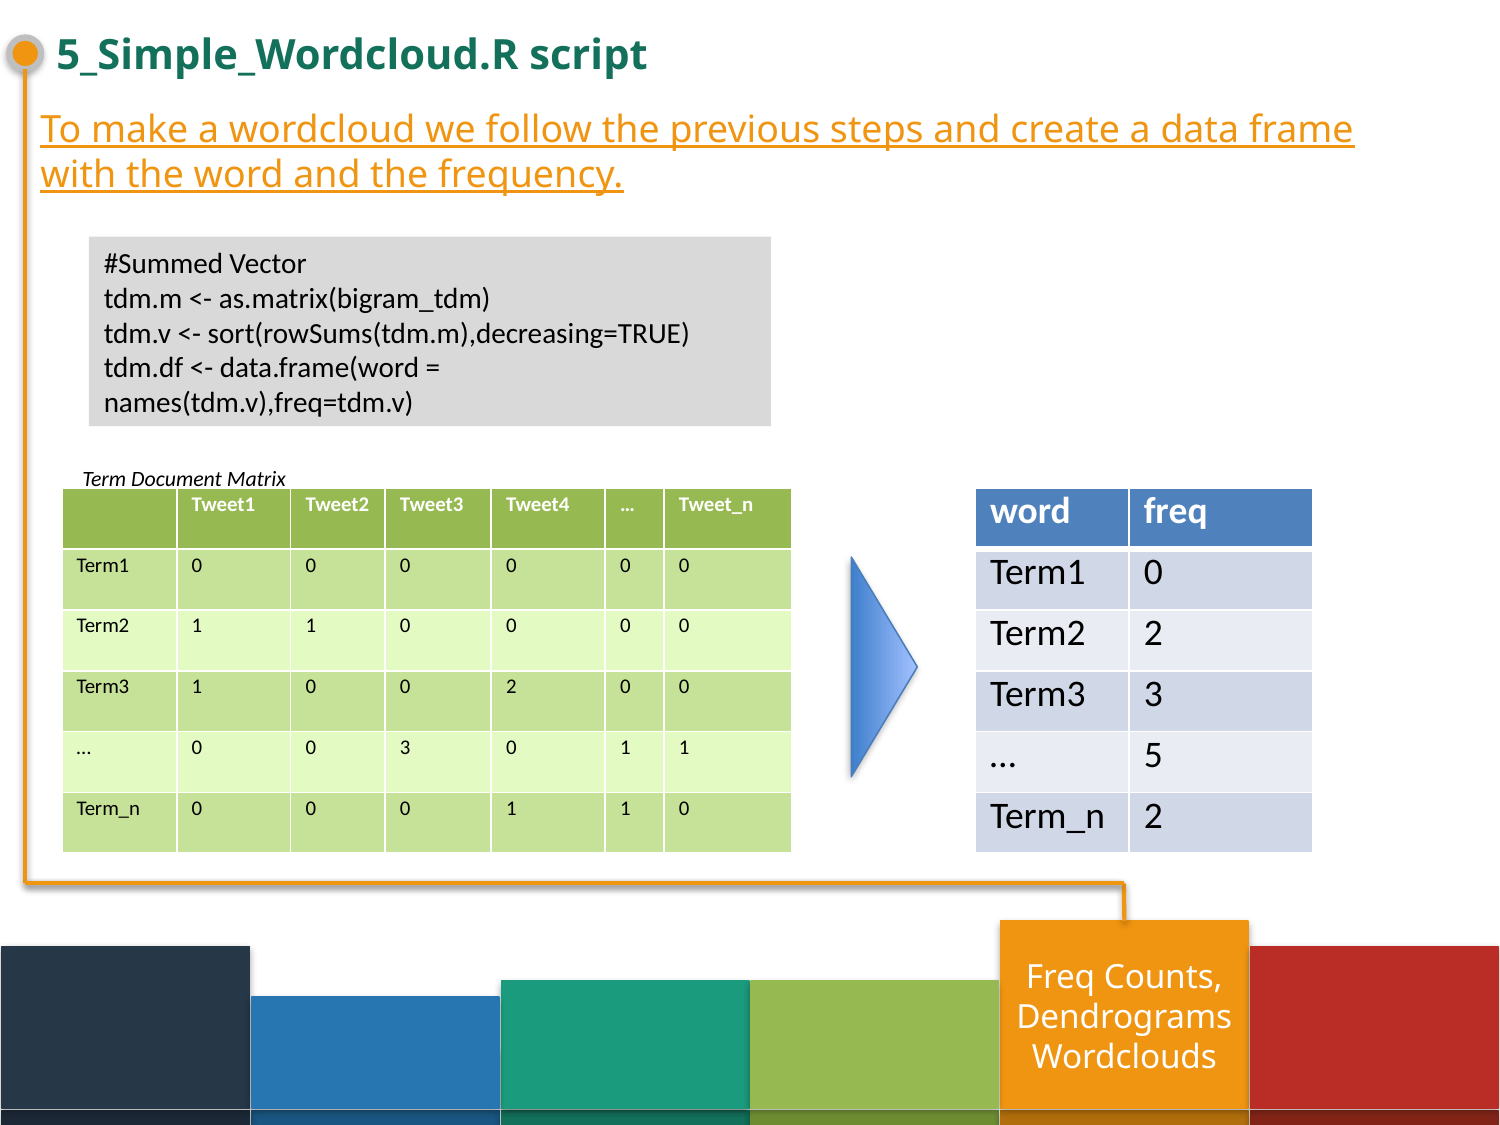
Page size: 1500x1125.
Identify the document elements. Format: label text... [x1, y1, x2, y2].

text_box [1250, 946, 1499, 1109]
table_cell 1 [178, 672, 290, 731]
table_cell 0 [665, 550, 791, 609]
table_cell Term_n [63, 793, 176, 852]
table_cell 0 [291, 732, 384, 792]
table_cell 0 [291, 672, 384, 731]
table_cell 0 [665, 793, 791, 852]
table_header … [606, 489, 663, 548]
table_cell 0 [1130, 552, 1312, 609]
text_box Term Document Matrix [67, 457, 302, 499]
table_cell 0 [386, 793, 490, 852]
table_cell 1 [291, 611, 384, 670]
table_header Tweet2 [291, 489, 384, 548]
table_header Tweet3 [386, 489, 490, 548]
table_cell 1 [606, 732, 663, 792]
table_cell Term_n [976, 793, 1128, 852]
text_box #Summed Vector tdm.m <- as.matrix(bigram_tdm) tdm.v <- sort(rowSums(tdm.m),decreasing=TRUE) tdm.df <- data.frame(word = names(tdm.v),freq=tdm.v) [88, 236, 771, 427]
table_cell 0 [178, 793, 290, 852]
text_box [750, 980, 999, 1109]
table_cell 5 [1130, 732, 1312, 792]
table_cell 0 [291, 550, 384, 609]
table_cell 0 [606, 611, 663, 670]
table_header freq [1130, 489, 1312, 546]
table_header [63, 489, 176, 548]
table_cell Term3 [63, 672, 176, 731]
table_cell 0 [665, 672, 791, 731]
table_cell 0 [178, 732, 290, 792]
text_box [8, 36, 41, 70]
table_cell Term1 [976, 552, 1128, 609]
table_cell 1 [178, 611, 290, 670]
text_box [850, 556, 918, 778]
table_cell 1 [665, 732, 791, 792]
table_cell 0 [291, 793, 384, 852]
table_cell 2 [492, 672, 604, 731]
table_header Tweet1 [178, 499, 290, 548]
table_cell Term1 [63, 550, 176, 609]
text_box Setup [793, 617, 803, 678]
table_cell 1 [492, 793, 604, 852]
table_cell 0 [492, 611, 604, 670]
table_cell Term3 [976, 672, 1128, 731]
table_cell … [63, 732, 176, 792]
text_box [501, 980, 749, 1109]
text_box Freq Counts, Dendrograms Wordclouds [1000, 920, 1249, 1109]
text_box [251, 996, 500, 1109]
table_cell 2 [1130, 611, 1312, 670]
table_cell 3 [1130, 672, 1312, 731]
table_cell 0 [386, 550, 490, 609]
table_header word [976, 489, 1128, 546]
table_cell Term2 [976, 611, 1128, 670]
table_cell Term2 [63, 611, 176, 670]
table_cell 0 [606, 672, 663, 731]
table_cell 0 [665, 611, 791, 670]
table_cell 0 [606, 550, 663, 609]
title 5_Simple_Wordcloud.R script [41, 16, 1461, 91]
table_cell 0 [492, 550, 604, 609]
table_cell 0 [386, 611, 490, 670]
table_cell 0 [492, 732, 604, 792]
table_cell 0 [178, 550, 290, 609]
table_cell … [976, 732, 1128, 792]
text_box [1, 946, 250, 1109]
table_cell 3 [386, 732, 490, 792]
table_cell 1 [606, 793, 663, 852]
table_header Tweet_n [665, 489, 791, 548]
table_cell 0 [386, 672, 490, 731]
text_box To make a wordcloud we follow the previous steps and create a data frame with the word and the frequency. [29, 97, 1453, 202]
table_cell 2 [1130, 793, 1312, 852]
table_header Tweet4 [492, 489, 604, 548]
